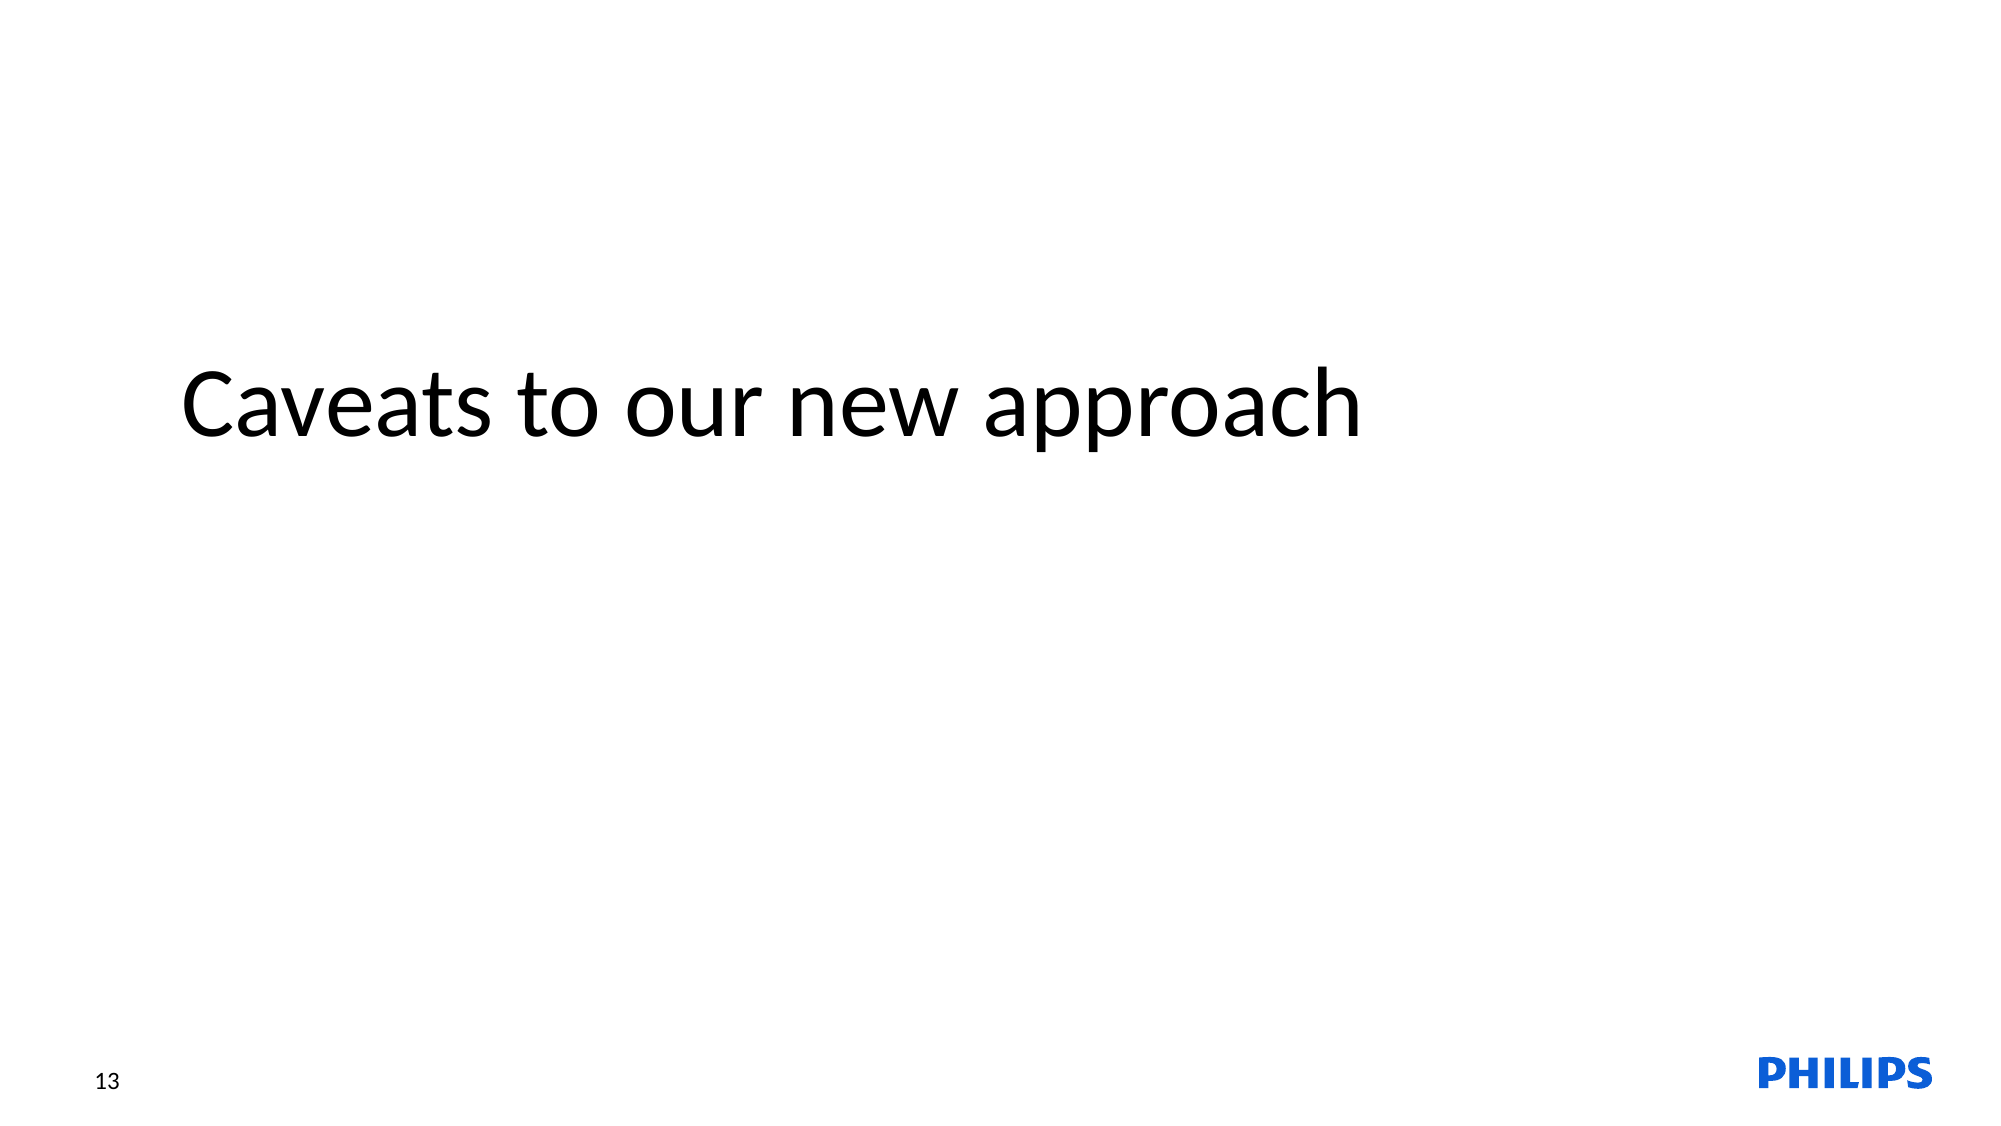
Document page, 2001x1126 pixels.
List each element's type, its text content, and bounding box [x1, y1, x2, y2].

list Caveats to our new approach [181, 336, 1599, 603]
